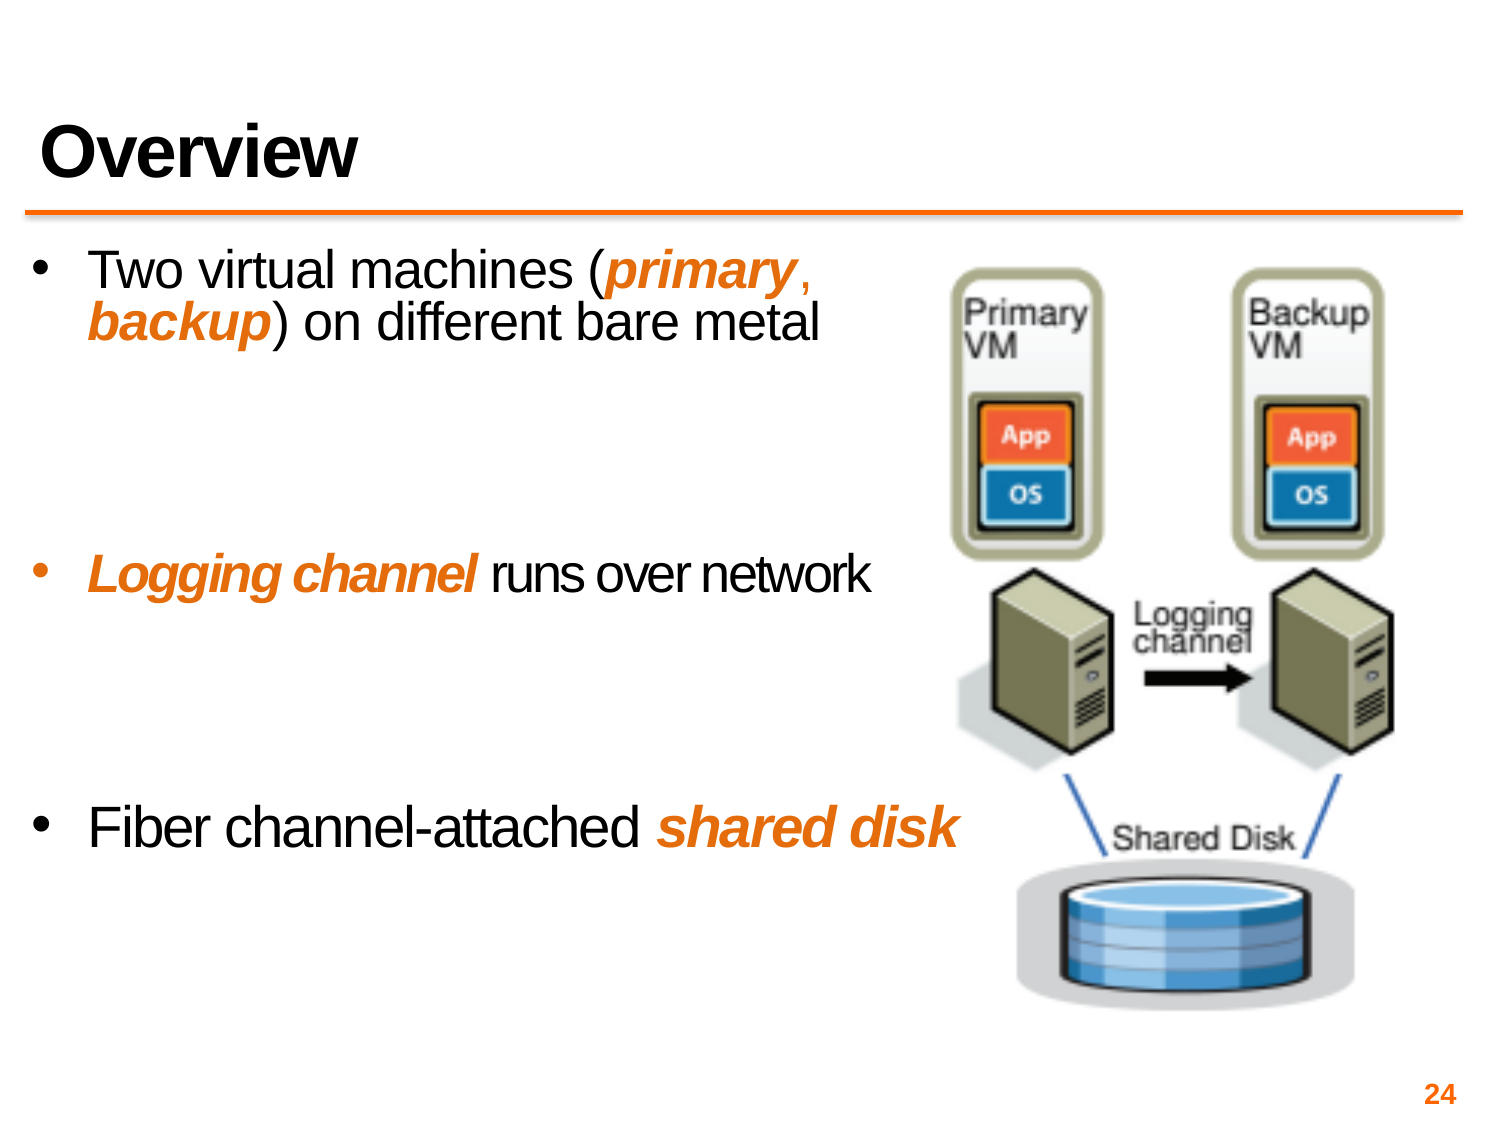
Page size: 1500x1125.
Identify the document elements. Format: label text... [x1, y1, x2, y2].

list Two virtual machines (primary, backup) on different bare metal Logging channel runs over network Fiber channel-attached shared disk [25, 240, 880, 1042]
title Overview [24, 24, 1463, 201]
slide_number 24 [1112, 1074, 1463, 1110]
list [881, 240, 1463, 1042]
